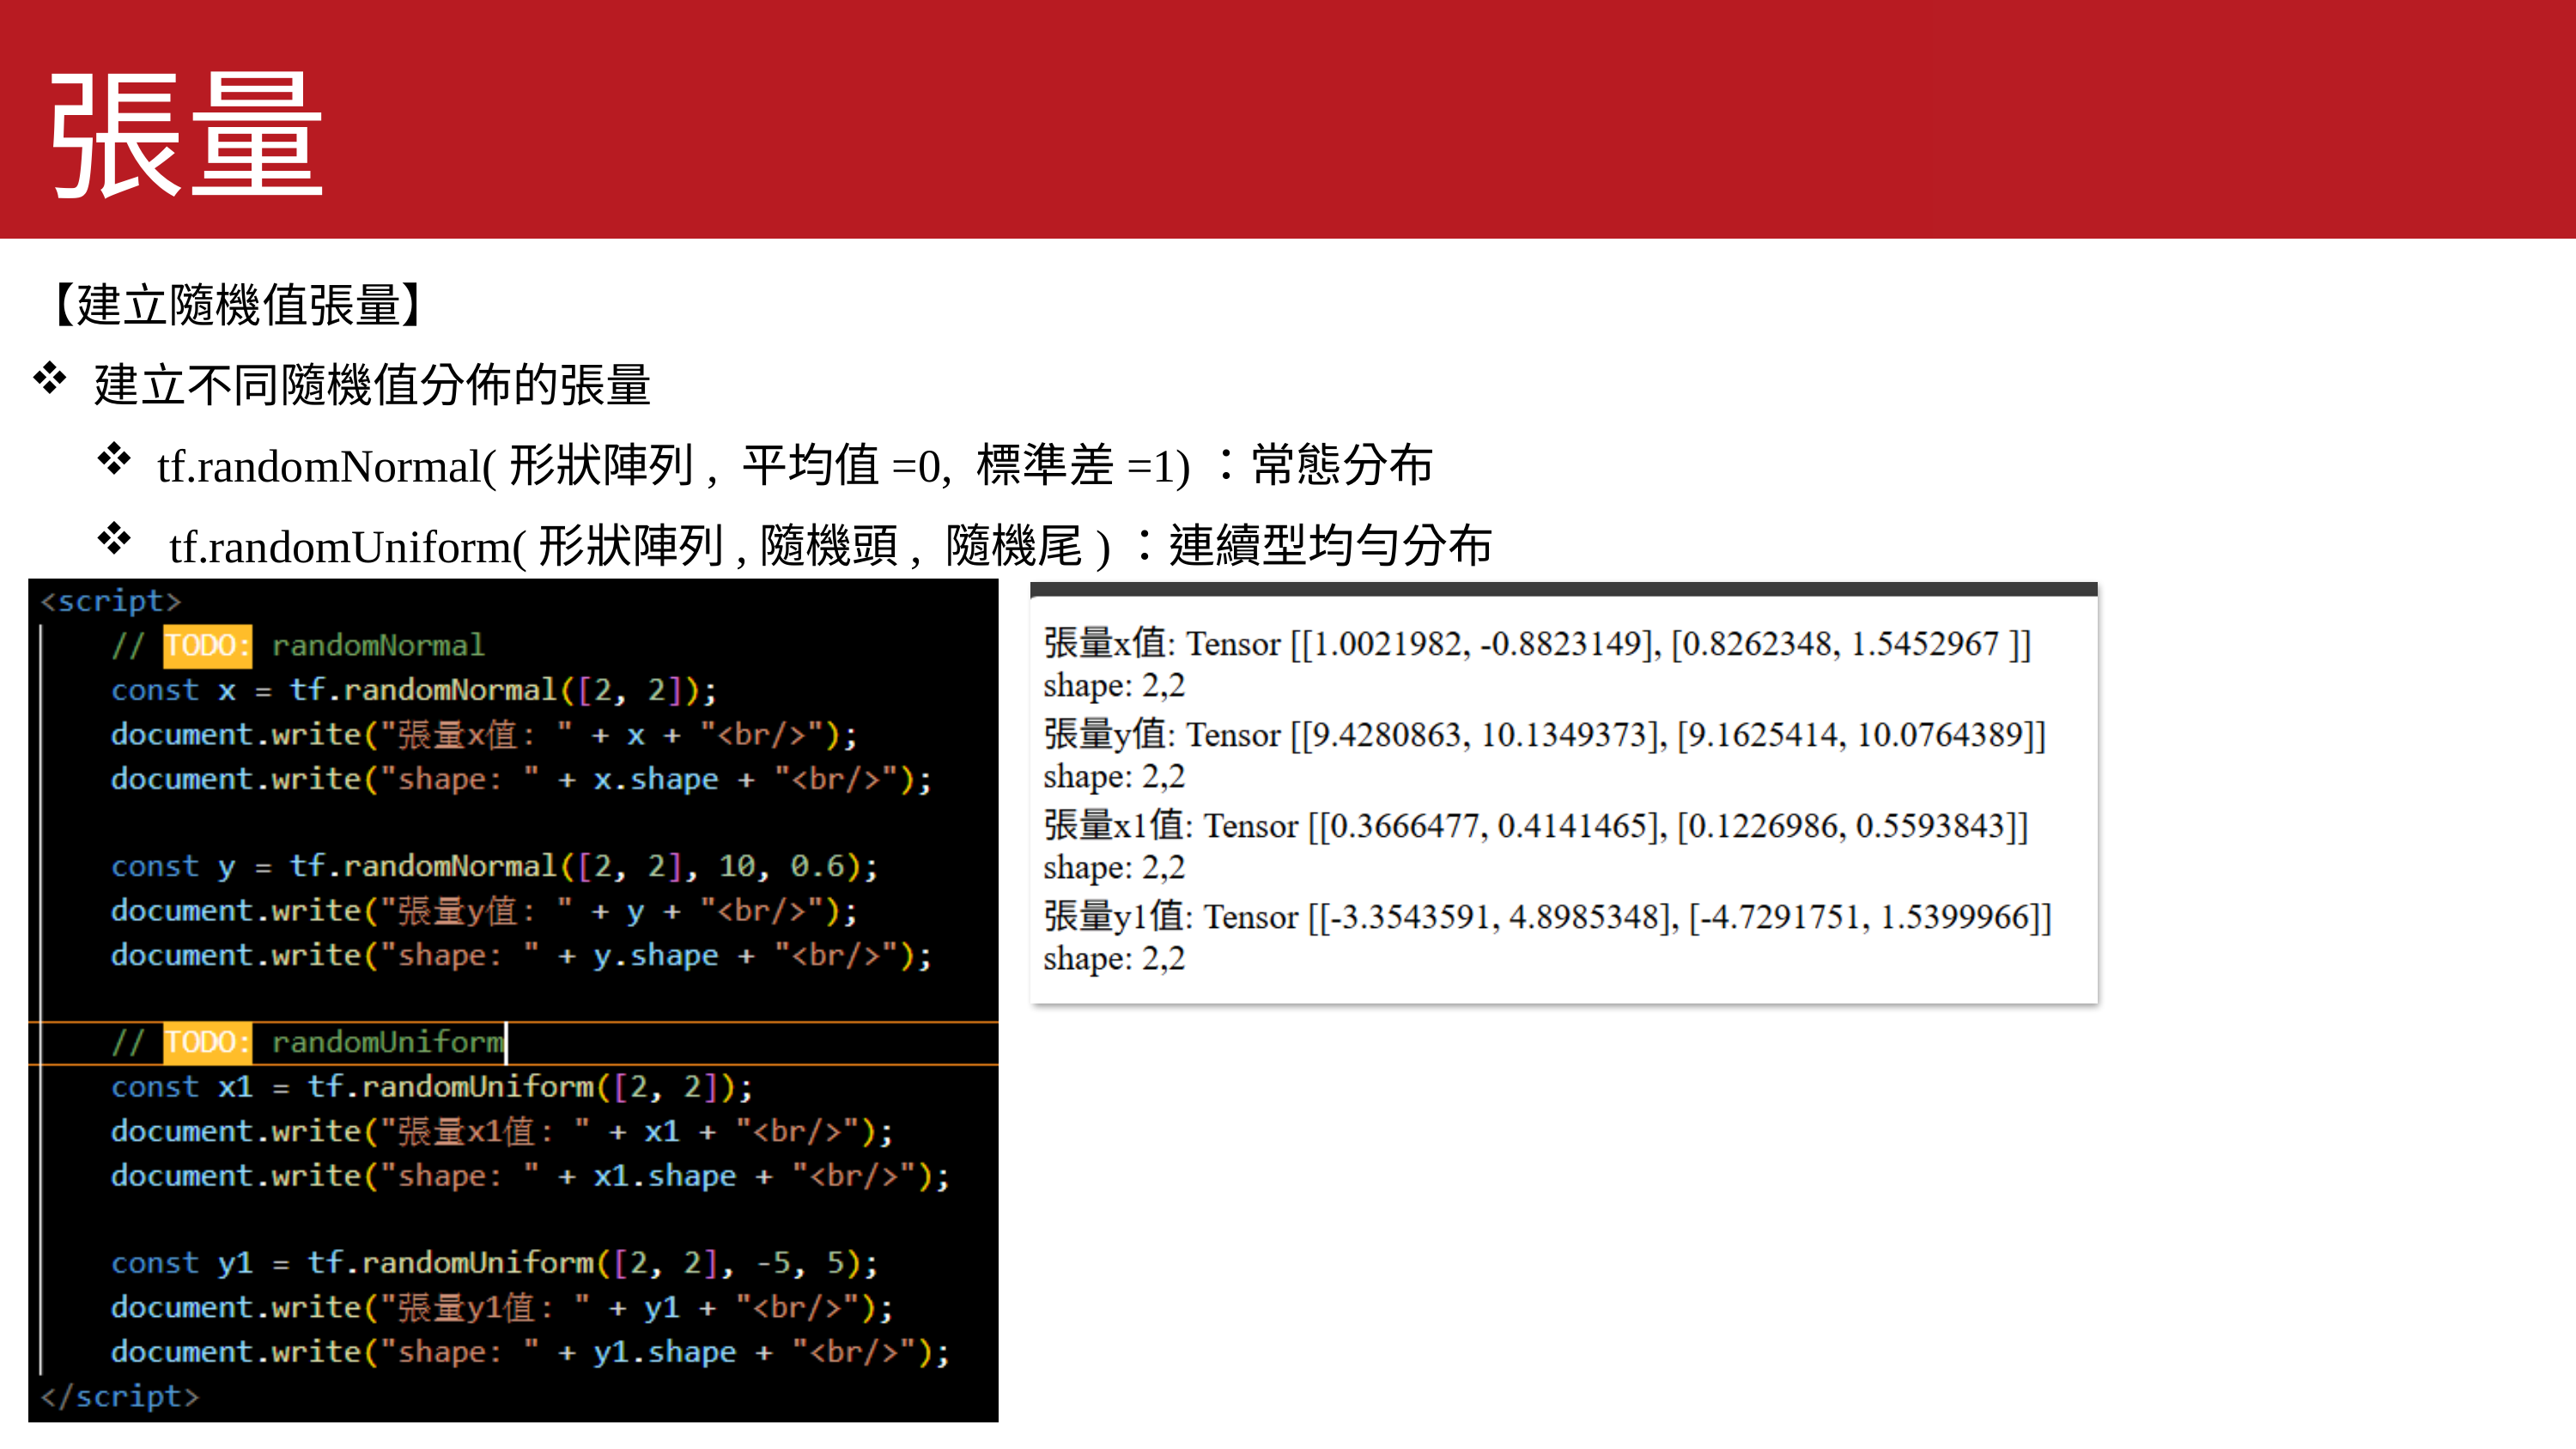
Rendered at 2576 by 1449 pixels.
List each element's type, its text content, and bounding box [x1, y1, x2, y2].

text_box 【建立隨機值張量】 建立不同隨機值分佈的張量 tf.randomNormal(形狀陣列, 平均值=0, 標準差=1)：常態分布 tf.randomUniform(形狀陣列,隨機頭, 隨機尾)：連續型均勻分布 [28, 251, 2480, 573]
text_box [0, 0, 2576, 239]
picture [1030, 582, 2098, 1003]
picture [28, 578, 999, 1422]
